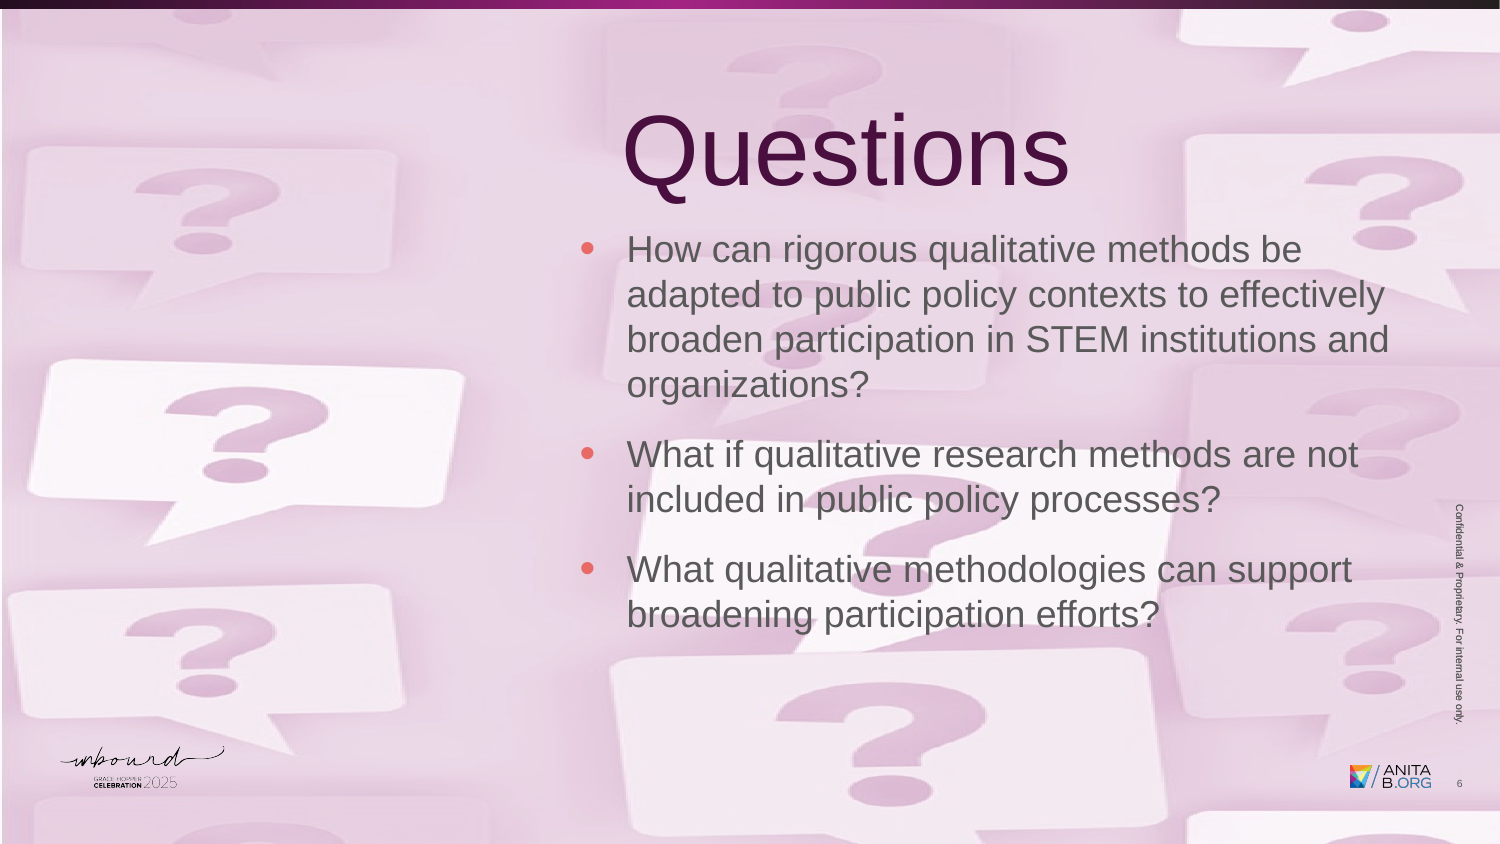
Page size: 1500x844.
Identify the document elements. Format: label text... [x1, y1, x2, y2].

title Questions [621, 150, 1427, 206]
subtitle How can rigorous qualitative methods be adapted to public policy contexts to effectively broaden participation in STEM institutions and organizations? What if qualitative research methods are not included in public policy processes? What qualitative methodologies can support broadening participation efforts? [579, 225, 1438, 741]
slide_number 6 [1372, 725, 1463, 791]
picture [60, 746, 225, 788]
picture [0, 0, 1500, 11]
picture [1350, 765, 1372, 788]
